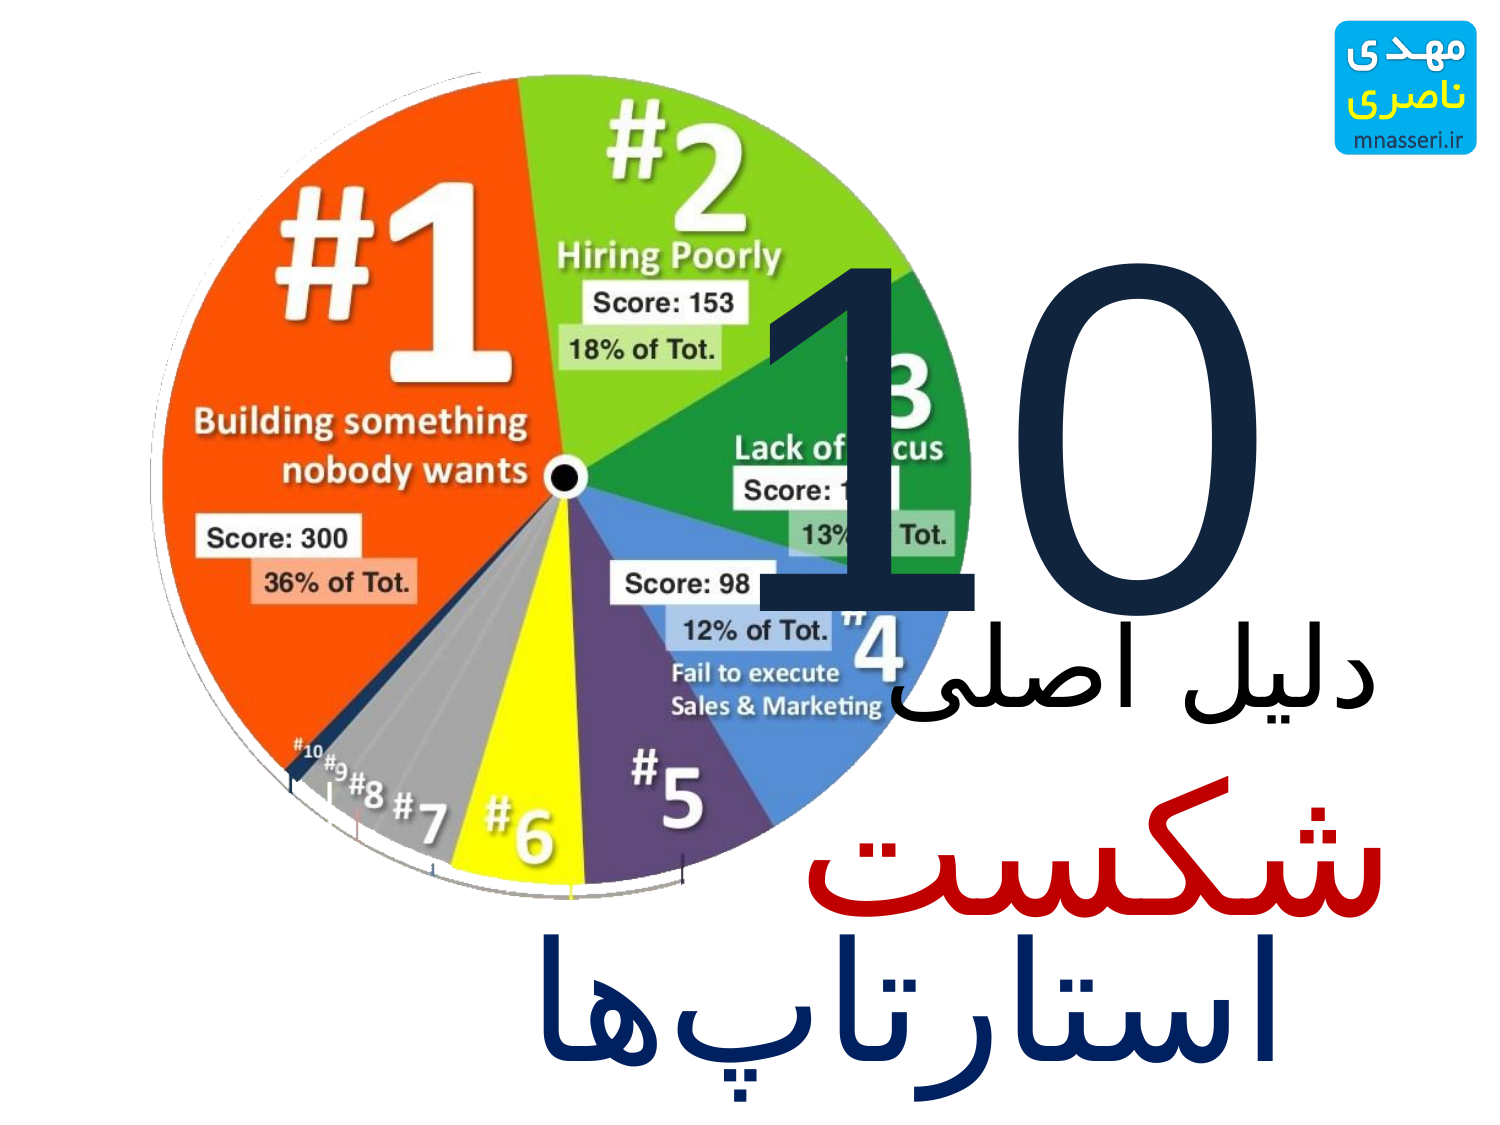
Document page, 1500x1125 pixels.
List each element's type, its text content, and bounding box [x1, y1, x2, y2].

text_box استارتاپ‌ها [514, 909, 1305, 1103]
text_box 10 [993, 106, 1430, 719]
text_box شکست [783, 724, 1411, 960]
picture [149, 62, 989, 901]
picture [1312, 0, 1500, 157]
text_box دلیل اصلی [993, 587, 1396, 724]
